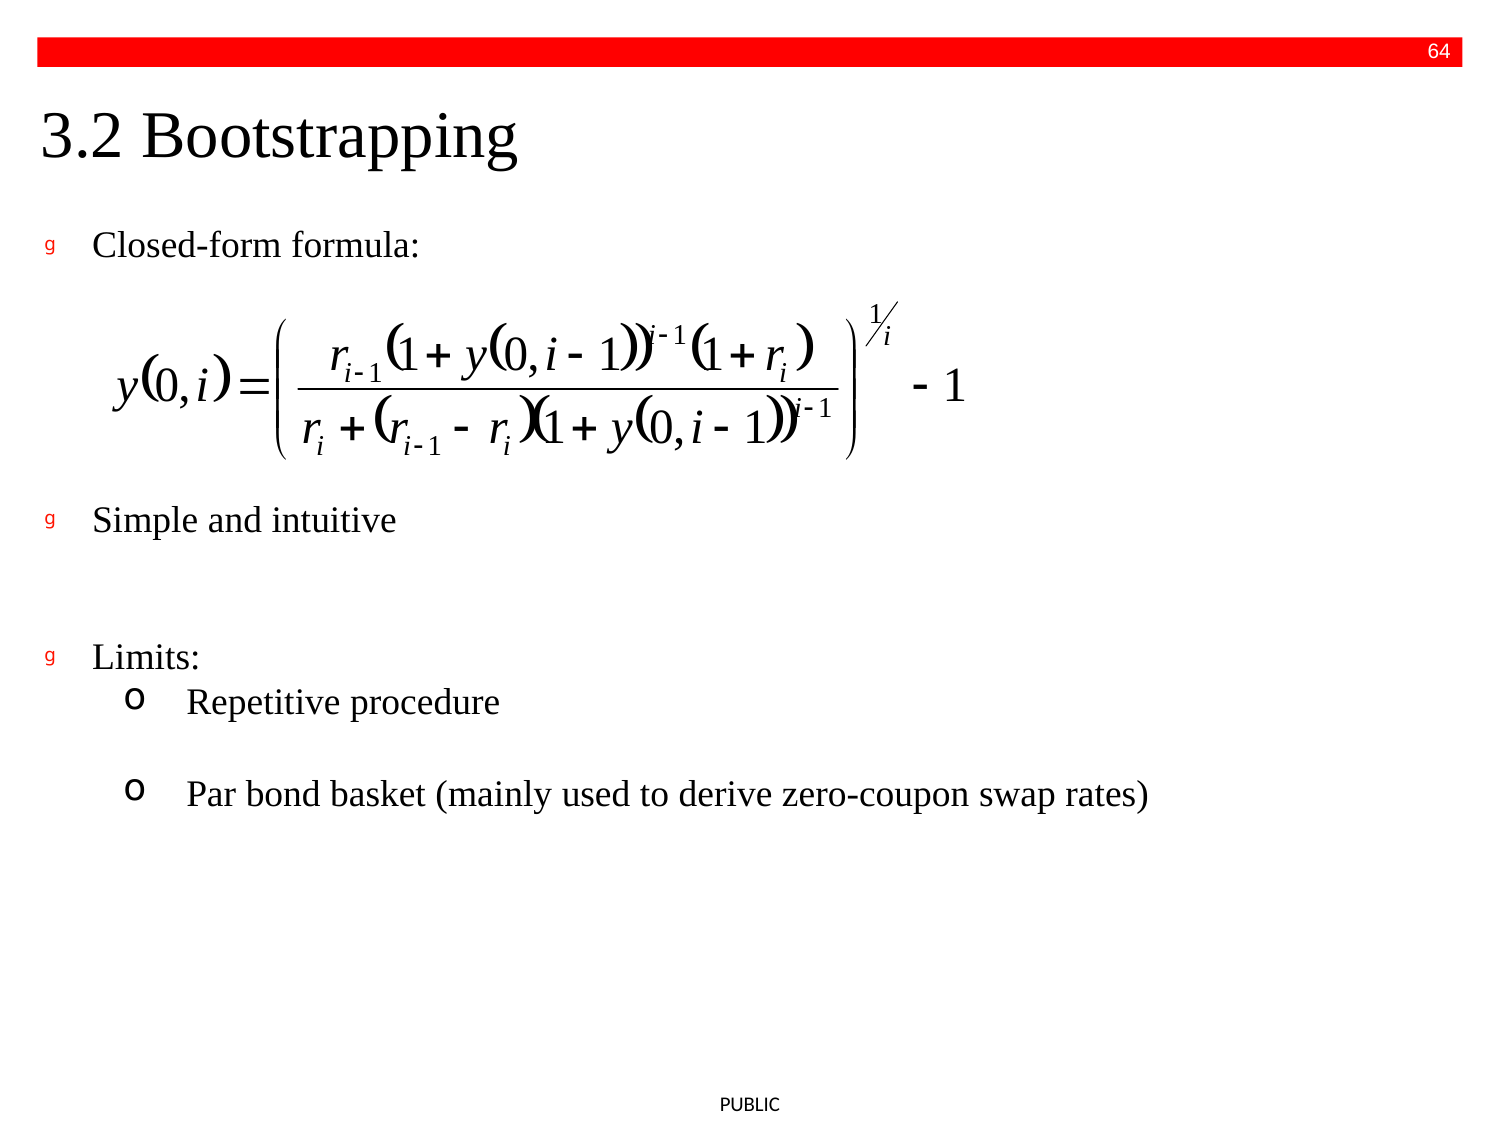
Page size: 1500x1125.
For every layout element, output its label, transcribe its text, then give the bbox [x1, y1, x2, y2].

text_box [103, 290, 971, 472]
footer [512, 1042, 988, 1103]
text_box 3.2 Bootstrapping [25, 83, 1500, 179]
text_box Closed-form formula: Simple and intuitive Limits: Repetitive procedure Par bond basket (mainly used to derive zero-coupon swap rates) [29, 219, 1464, 988]
